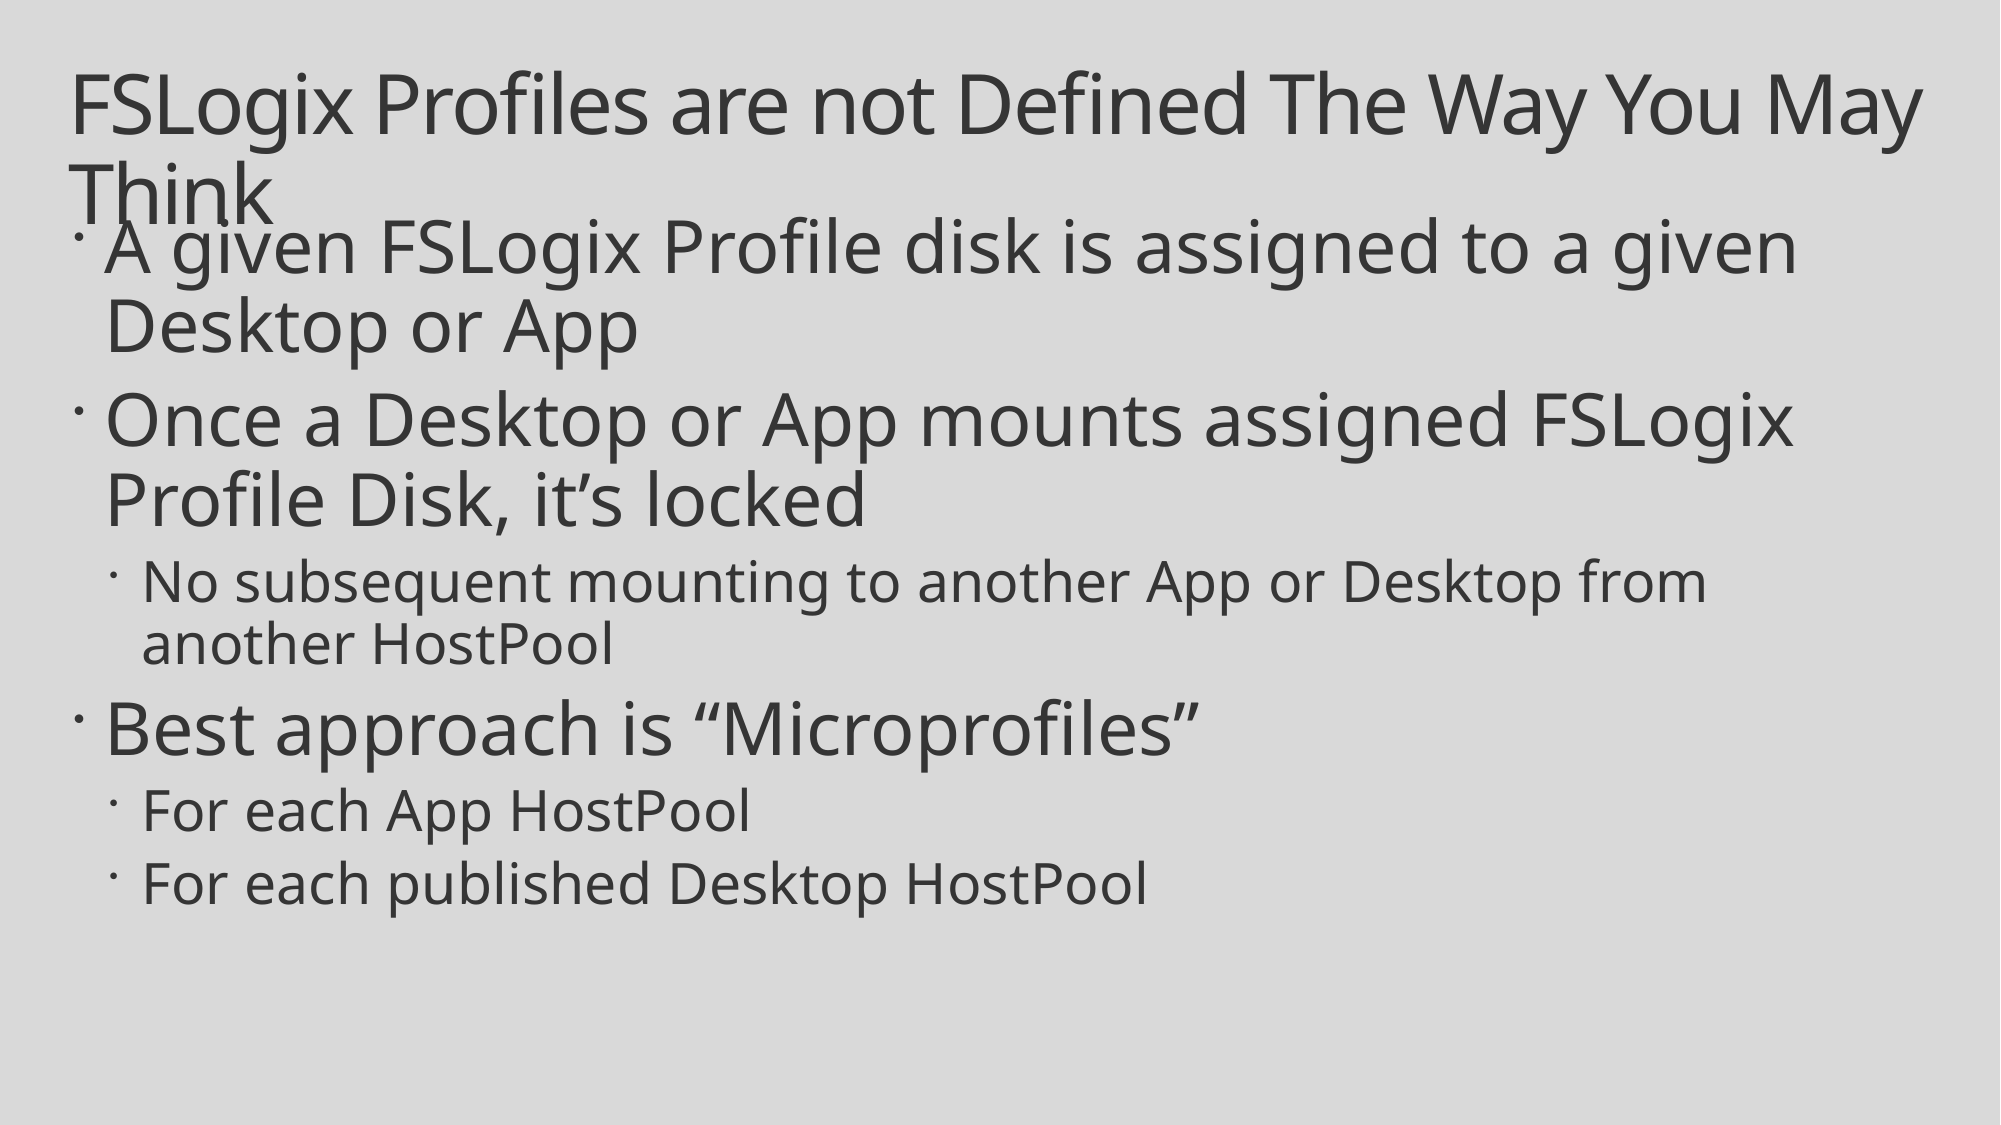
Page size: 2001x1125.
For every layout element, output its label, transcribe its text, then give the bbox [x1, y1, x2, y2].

title FSLogix Profiles are not Defined The Way You May Think [44, 47, 1957, 194]
list A given FSLogix Profile disk is assigned to a given Desktop or App Once a Desktop or App mounts assigned FSLogix Profile Disk, it’s locked No subsequent mounting to another App or Desktop from another HostPool Best approach is “Microprofiles” For each App HostPool For each published Desktop HostPool [44, 194, 1957, 1051]
